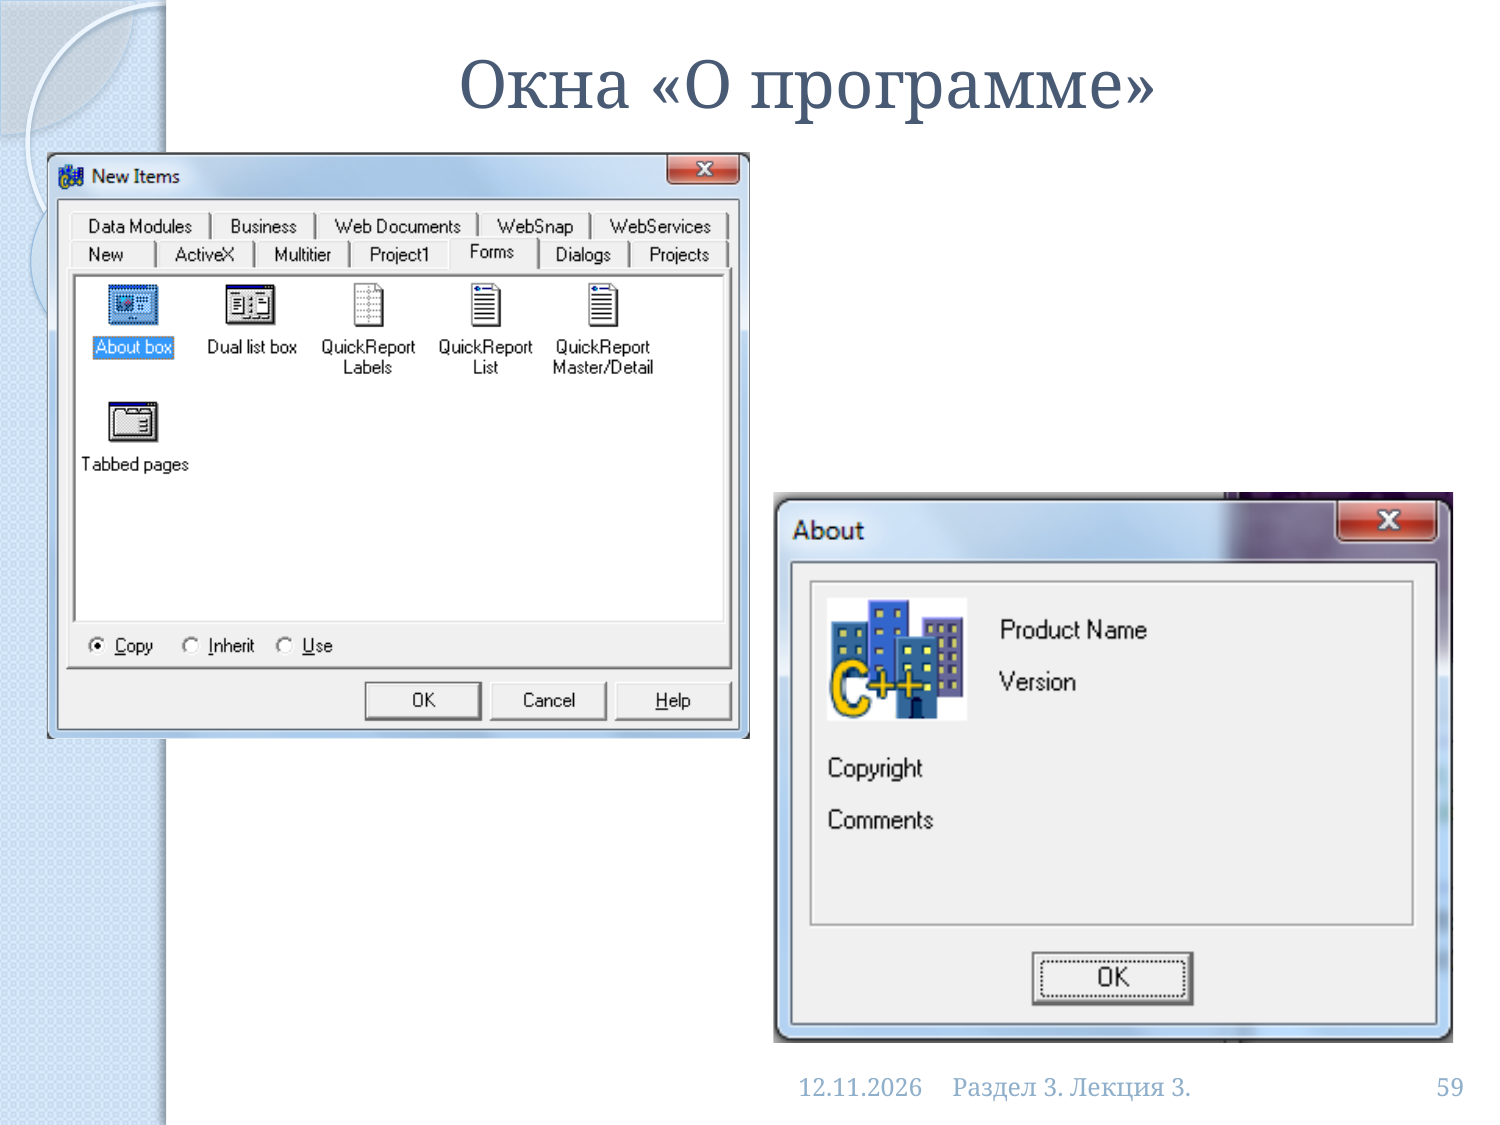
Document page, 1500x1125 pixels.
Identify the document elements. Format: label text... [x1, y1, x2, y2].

picture [773, 492, 1454, 1044]
footer Раздел 3. Лекция 3. [938, 1055, 1413, 1113]
text_box Окна «О программе» [316, 11, 1301, 153]
picture [46, 152, 751, 739]
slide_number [587, 1034, 938, 1113]
slide_number 59 [1413, 1034, 1488, 1113]
